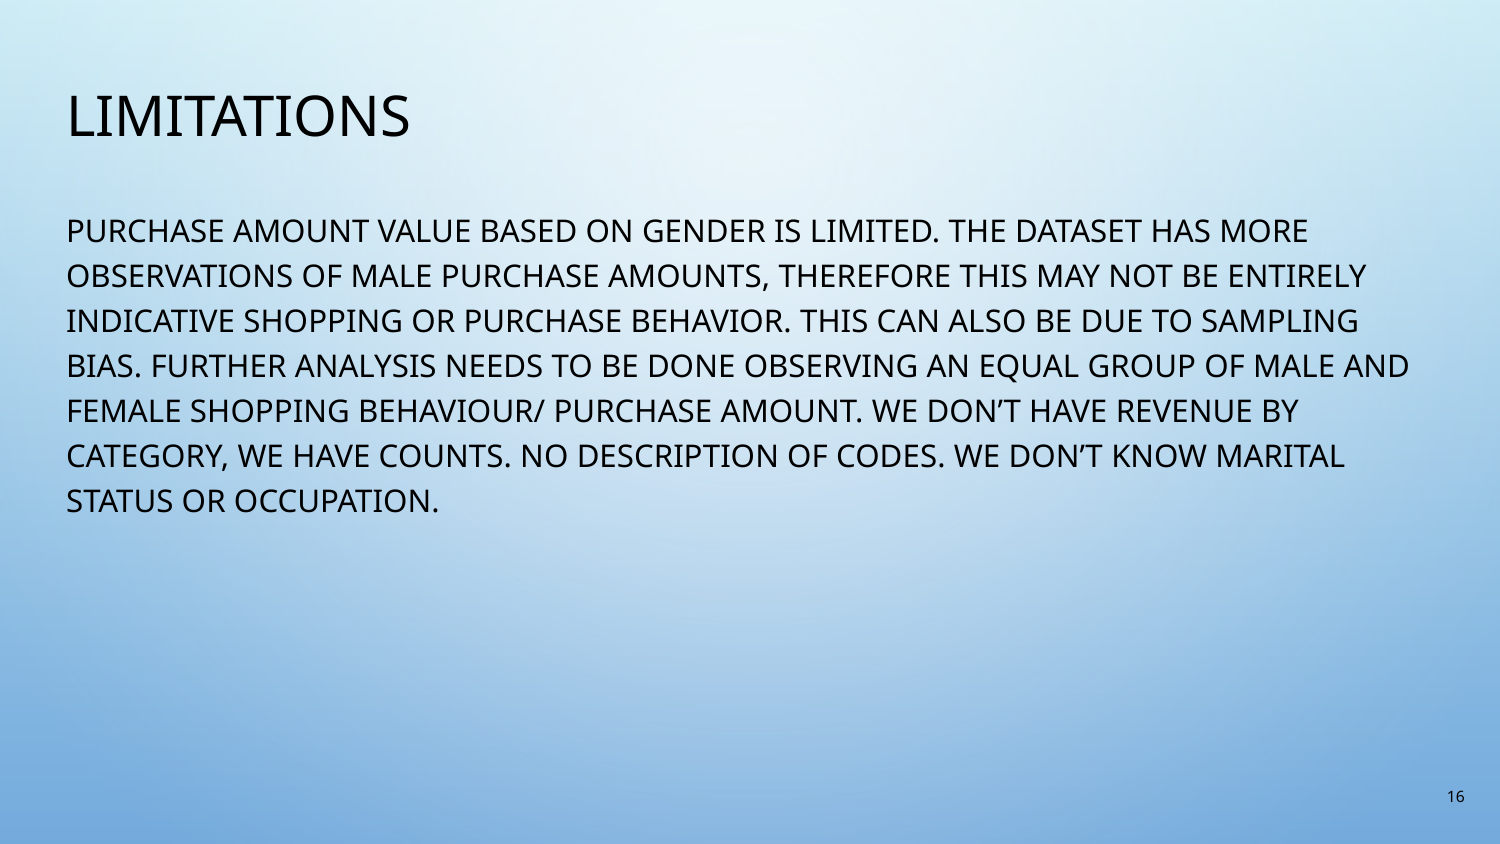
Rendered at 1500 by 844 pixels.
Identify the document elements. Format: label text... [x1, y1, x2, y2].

title Limitations [51, 72, 1449, 167]
list Purchase amount value based on gender is limited. The dataset has more observations of male purchase amounts, therefore this may not be entirely indicative shopping or purchase behavior. This can also be due to sampling bias. Further analysis needs to be done observing an equal group of male and female shopping behaviour/ purchase amount. We don’t have revenue by category, we have counts. No description of codes. We don’t know marital status or occupation. [51, 189, 1449, 750]
slide_number 16 [1389, 764, 1480, 830]
